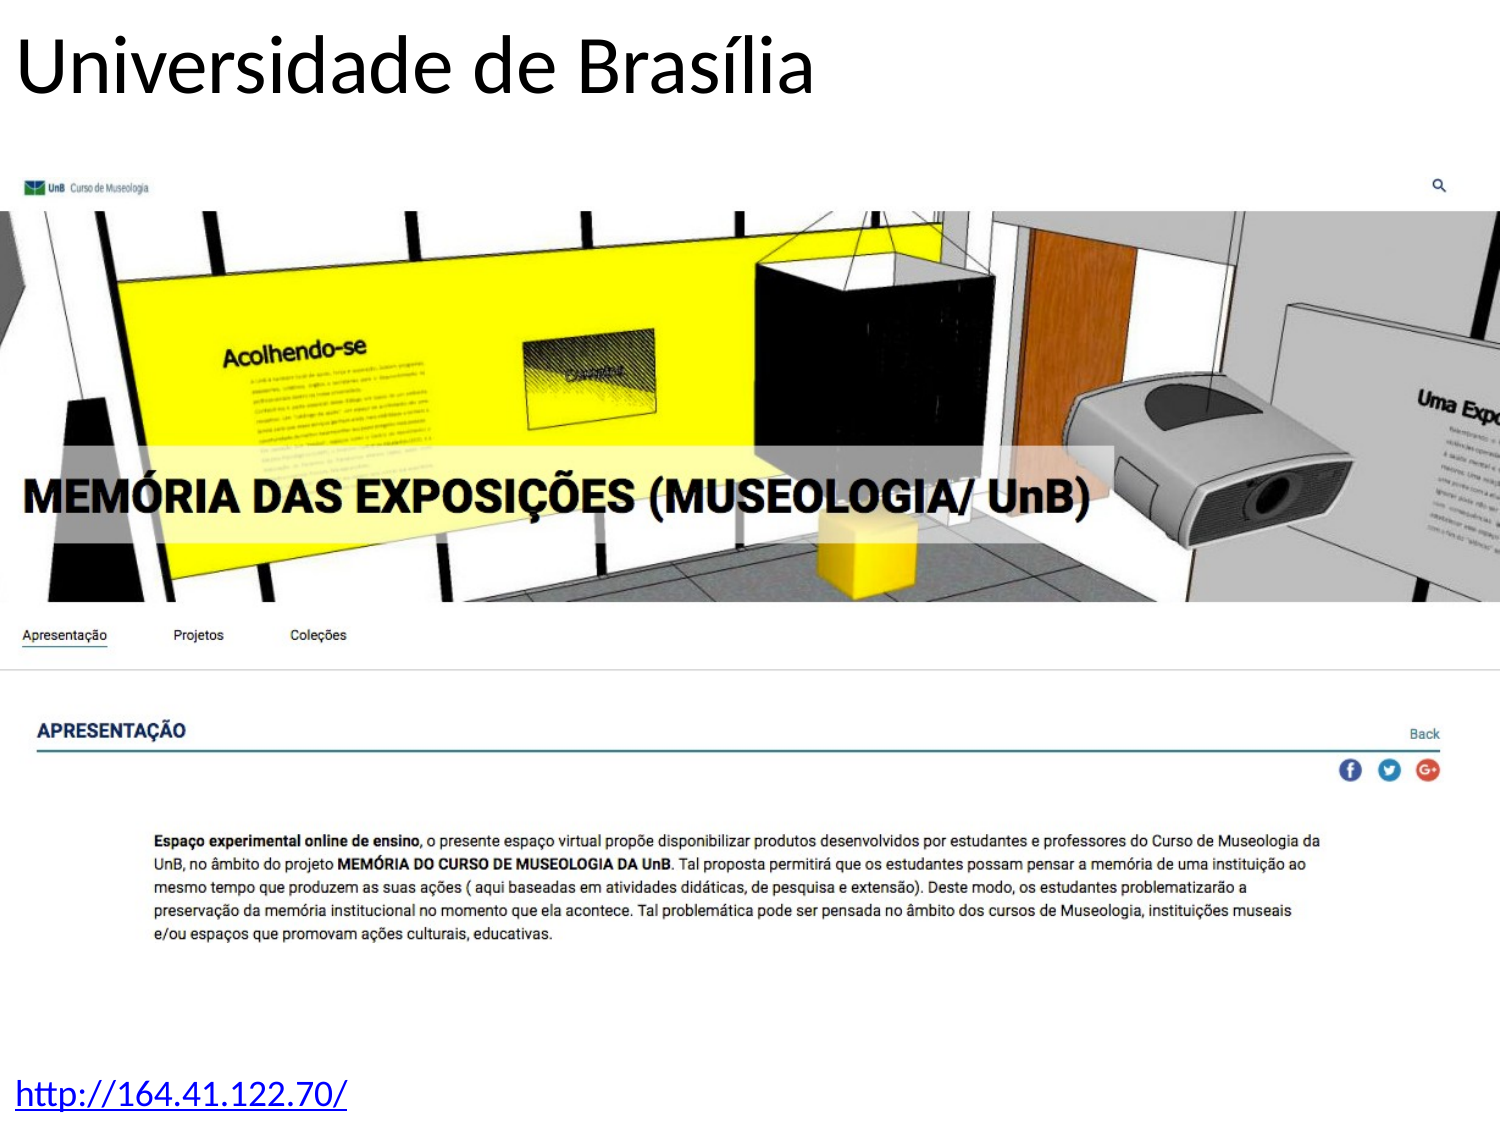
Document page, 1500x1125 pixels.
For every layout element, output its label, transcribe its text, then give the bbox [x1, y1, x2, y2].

text_box http://164.41.122.70/ [12, 1066, 353, 1114]
title Universidade de Brasília [12, 7, 825, 177]
text_box [0, 177, 1500, 943]
